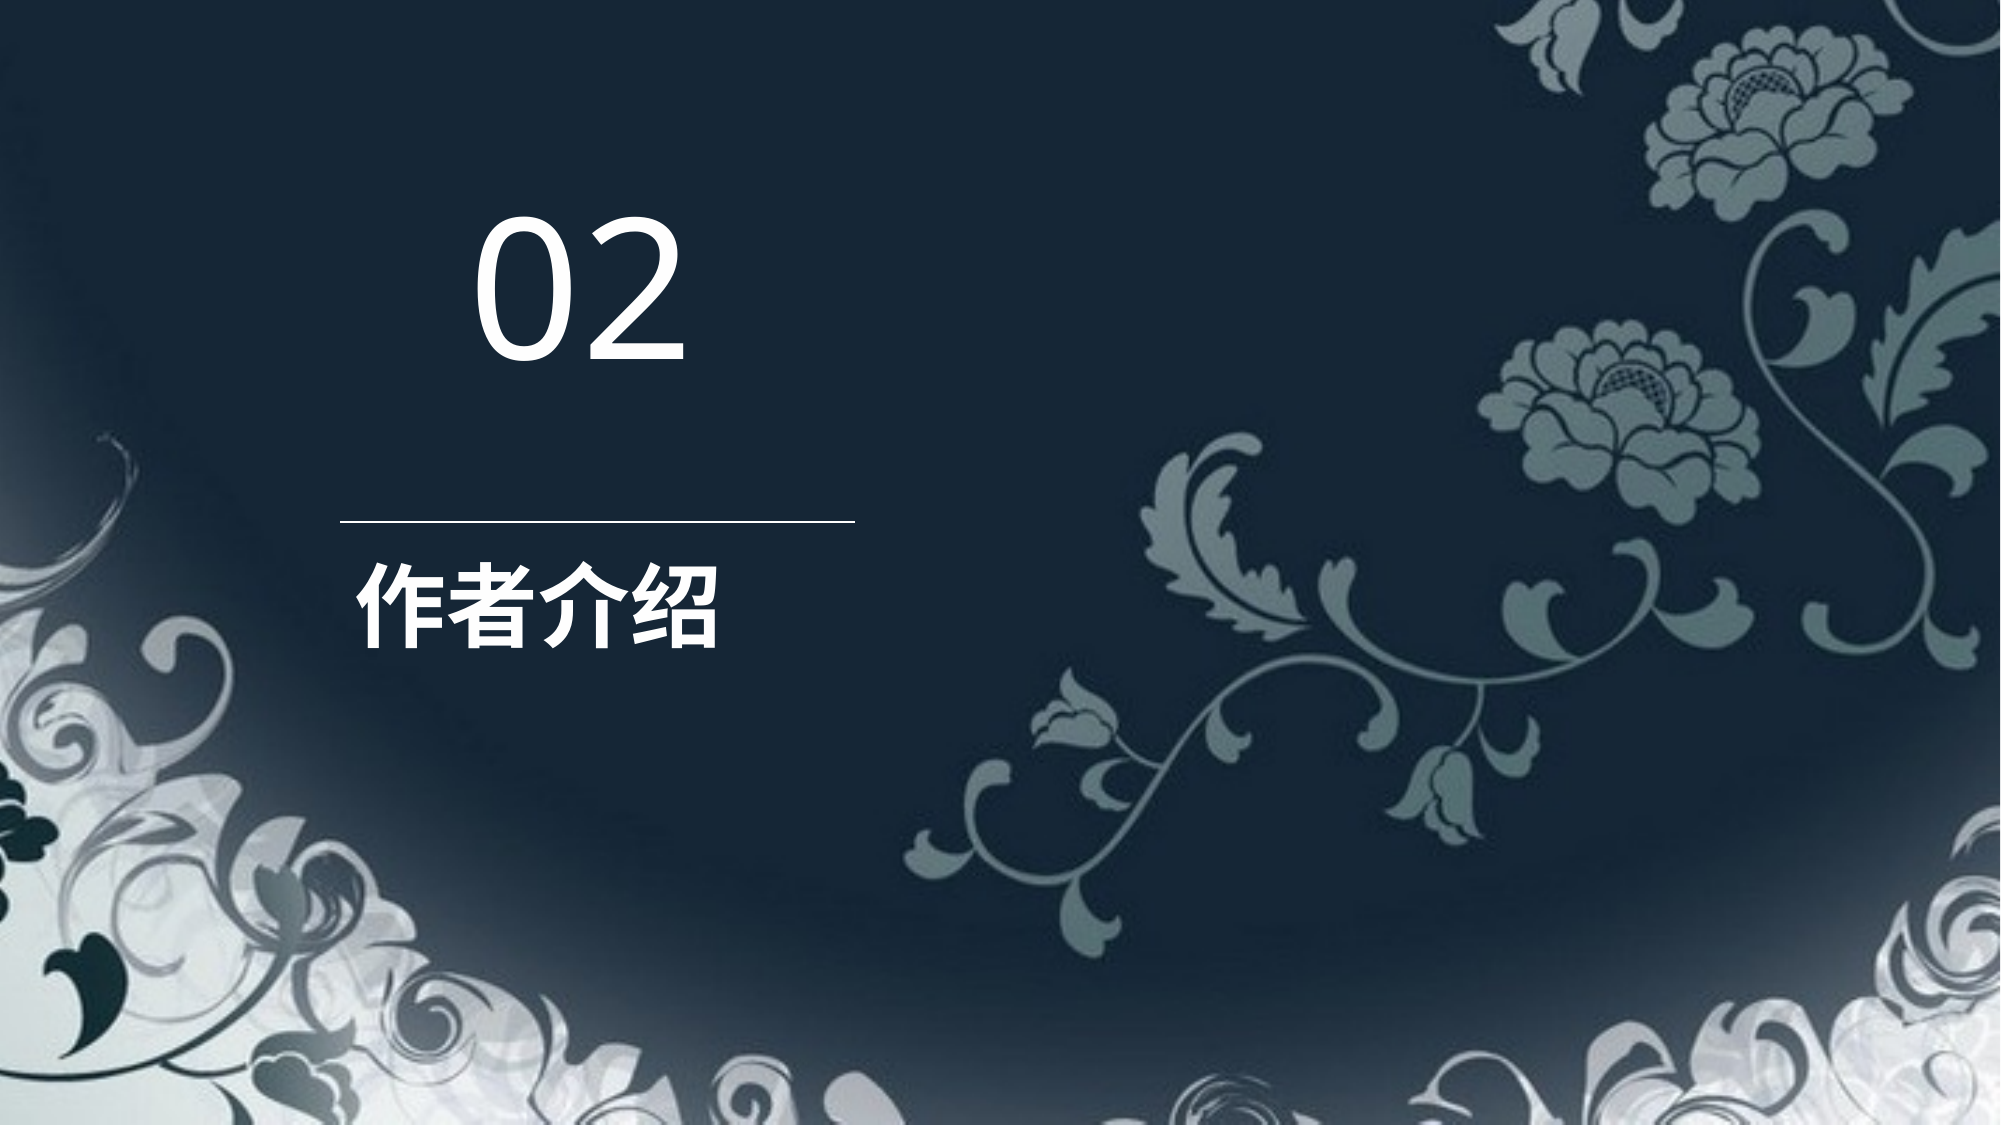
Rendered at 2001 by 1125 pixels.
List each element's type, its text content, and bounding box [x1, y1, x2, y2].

text_box 02 [453, 114, 751, 478]
list 作者介绍 [339, 553, 856, 800]
picture [0, 0, 2001, 1125]
